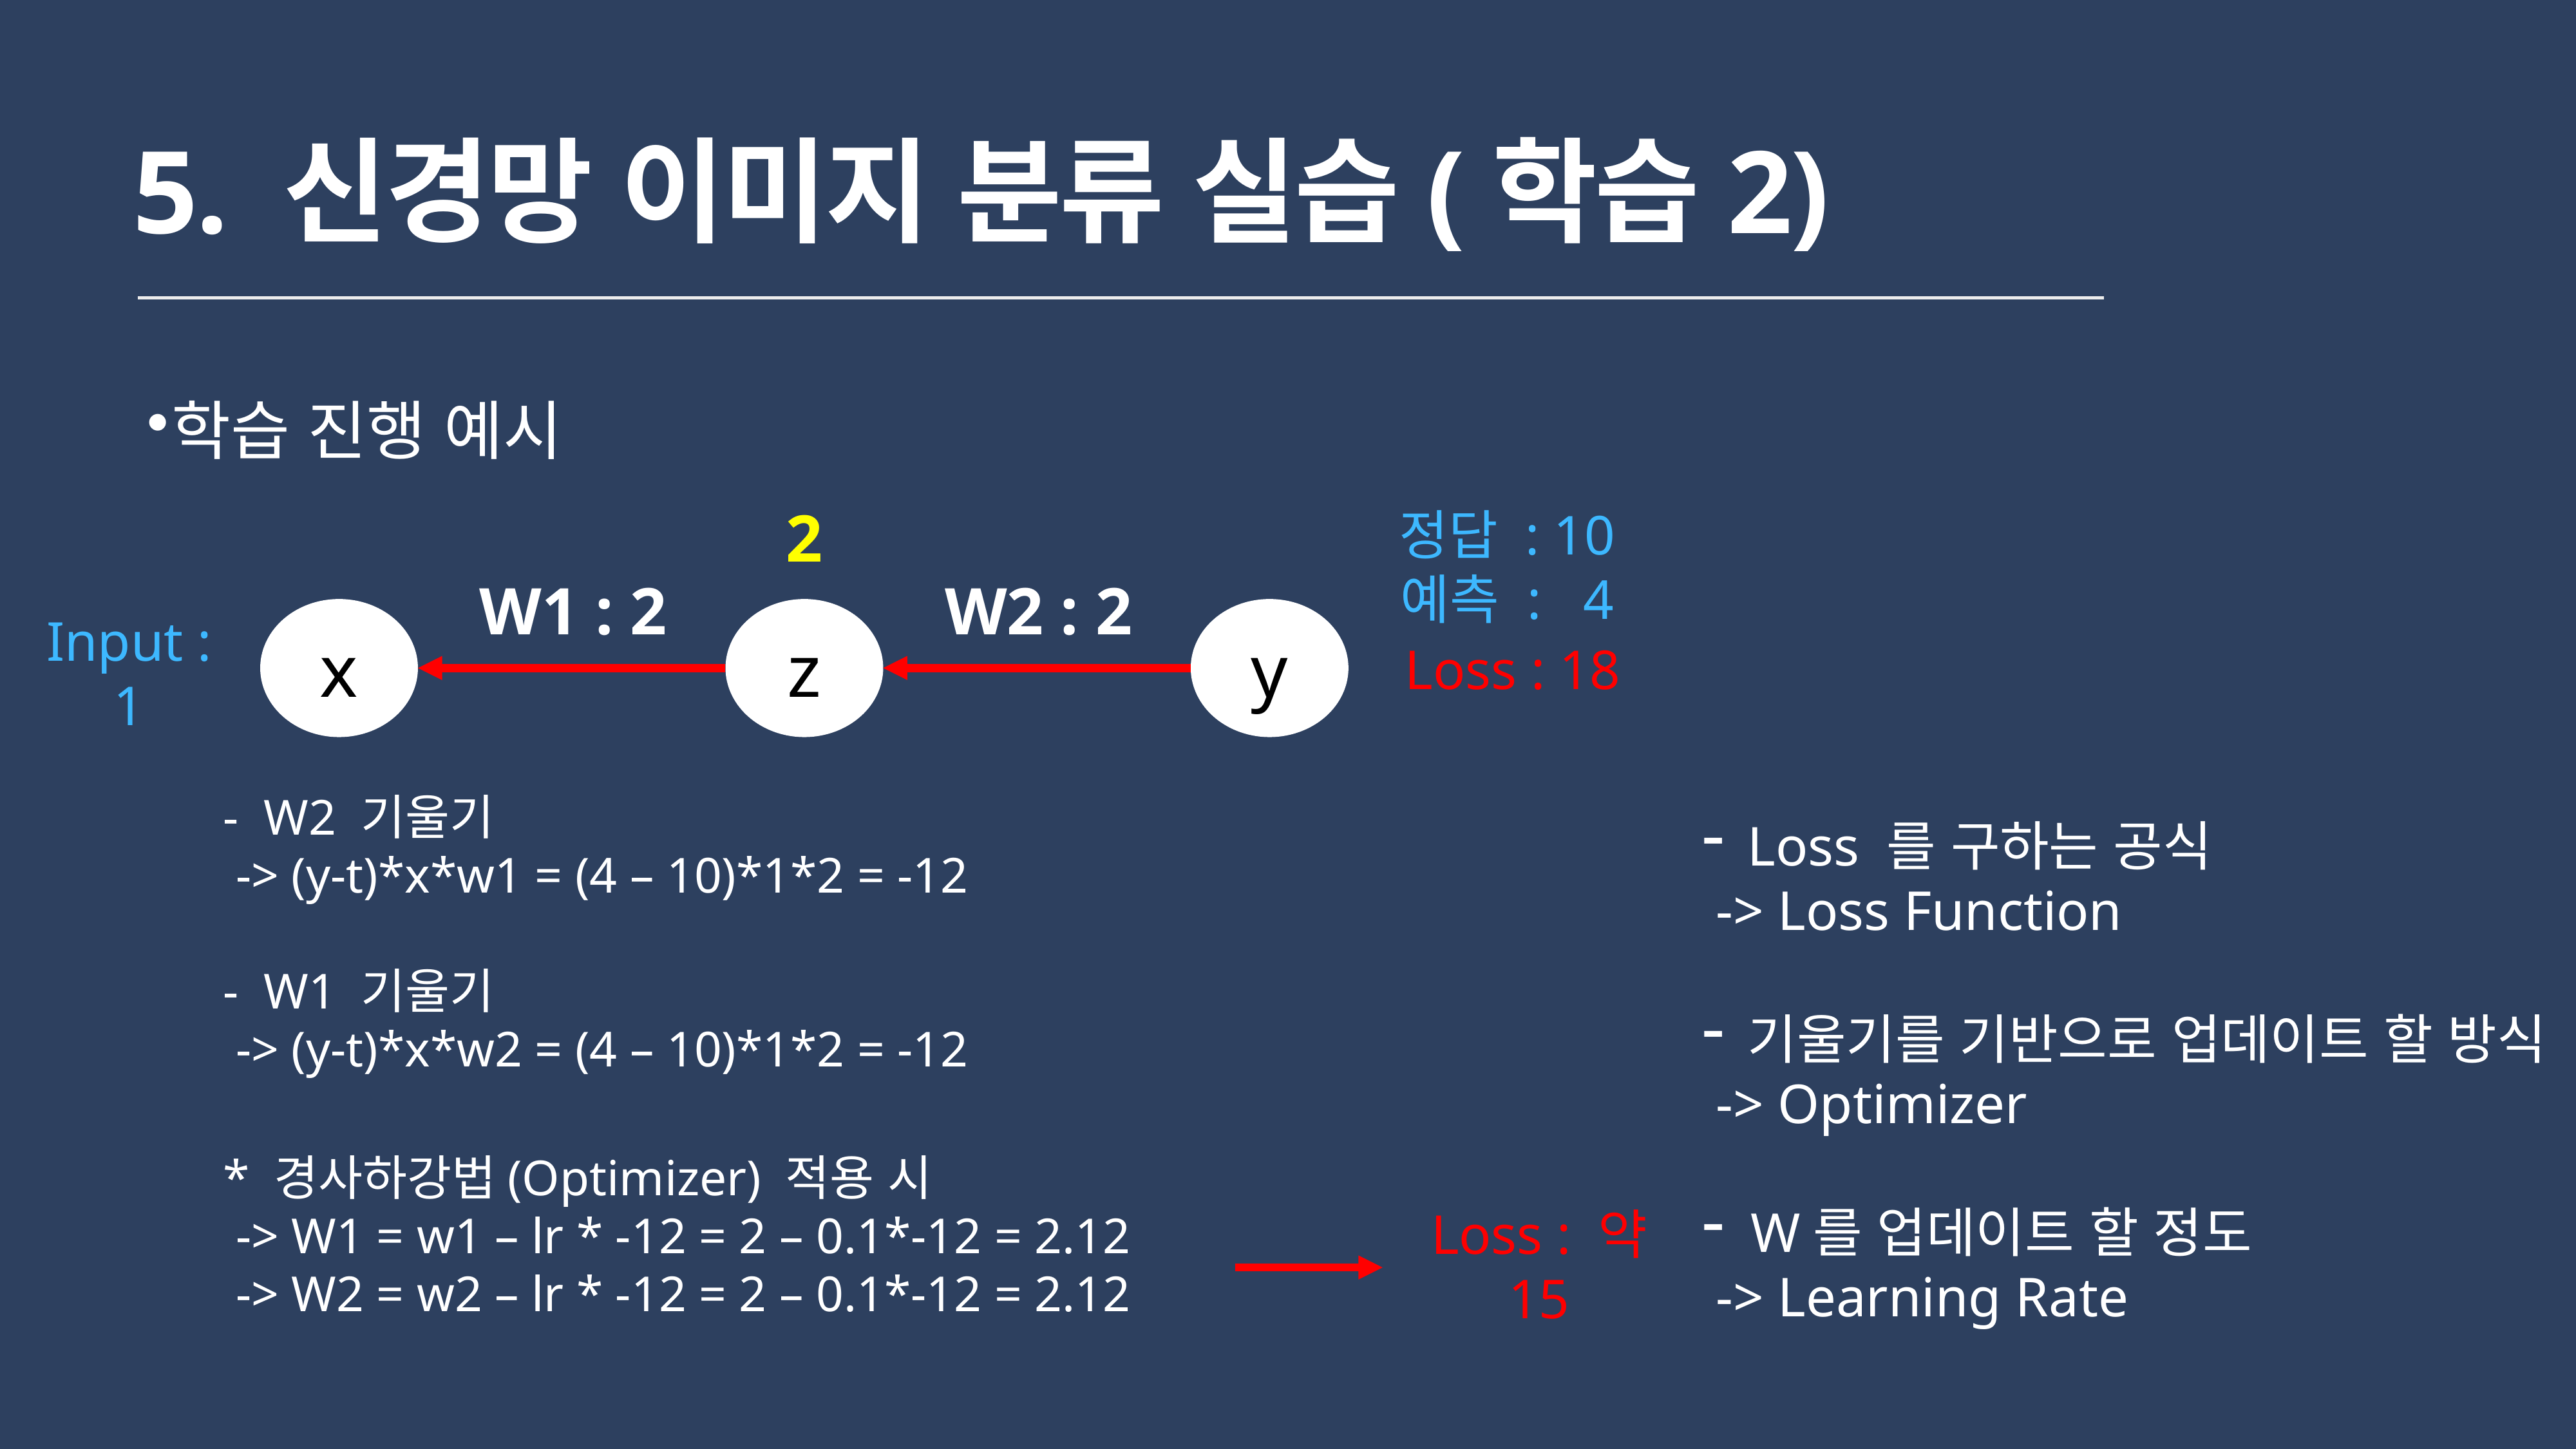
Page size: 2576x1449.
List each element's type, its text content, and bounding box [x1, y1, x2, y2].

text_box 정답 : 10 예측 : 4 [1383, 495, 1631, 630]
text_box x [260, 599, 418, 737]
text_box W2 : 2 [902, 565, 1176, 654]
text_box 학습 진행 예시 [142, 393, 1325, 488]
text_box W1 : 2 [437, 565, 710, 654]
text_box z [725, 599, 884, 737]
text_box 2 [729, 492, 880, 580]
text_box Loss : 약 15 [1381, 1195, 1697, 1335]
text_box y [1191, 599, 1349, 737]
text_box * 경사하강법(Optimizer) 적용 시 -> W1 = w1 – lr * -12 = 2 – 0.1*-12 = 2.12 -> W2 = w2 – lr * -12 = 2 – 0.1*-12 = 2.12 [213, 1142, 1402, 1327]
text_box Loss 를 구하는 공식 -> Loss Function 기울기를 기반으로 업데이트 할 방식 -> Optimizer W를 업데이트 할 정도 -> Learning Rate [1696, 807, 2576, 1333]
text_box - W2 기울기 -> (y-t)*x*w1 = (4 – 10)*1*2 = -12 - W1 기울기 -> (y-t)*x*w2 = (4 – 10)*1*2 = -12 [213, 782, 1402, 1081]
text_box Input : 1 [26, 602, 232, 742]
text_box Loss : 18 [1382, 630, 1643, 706]
title 5. 신경망 이미지 분류 실습(학습2) [127, 140, 2415, 293]
